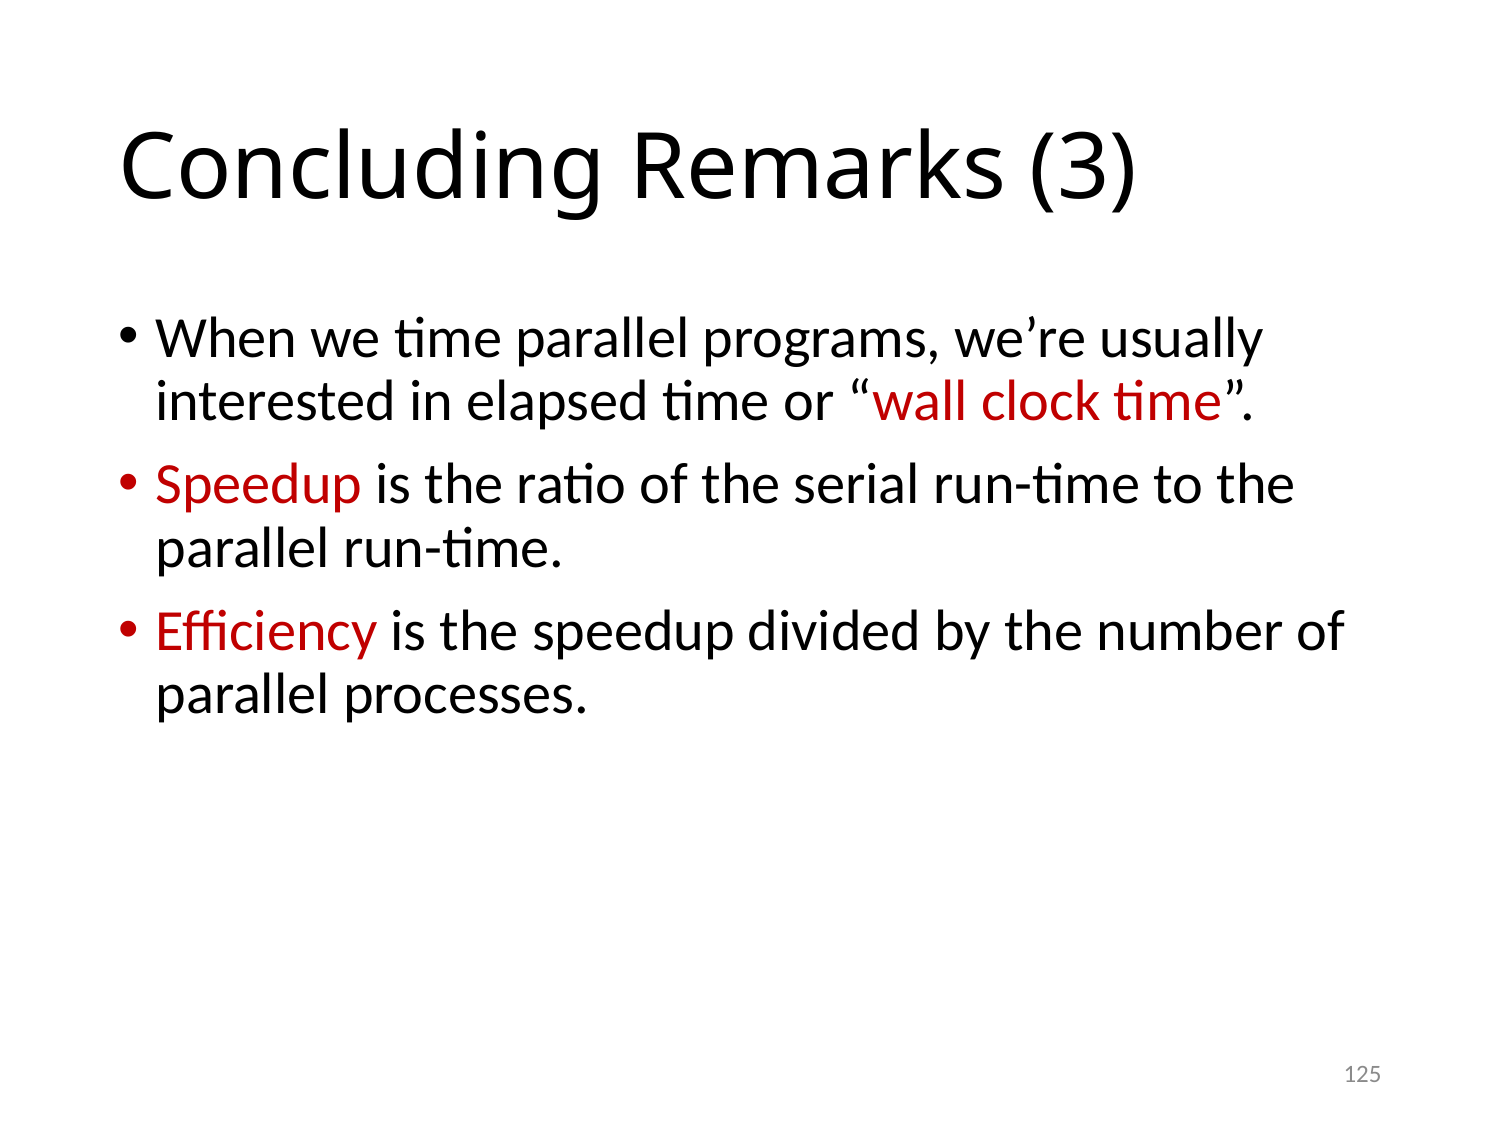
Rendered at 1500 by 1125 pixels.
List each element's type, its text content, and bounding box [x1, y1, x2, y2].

list When we time parallel programs, we’re usually interested in elapsed time or “wall clock time”. Speedup is the ratio of the serial run-time to the parallel run-time. Efficiency is the speedup divided by the number of parallel processes. [103, 299, 1397, 1014]
slide_number 125 [1059, 1042, 1397, 1103]
title Concluding Remarks (3) [103, 59, 1397, 278]
